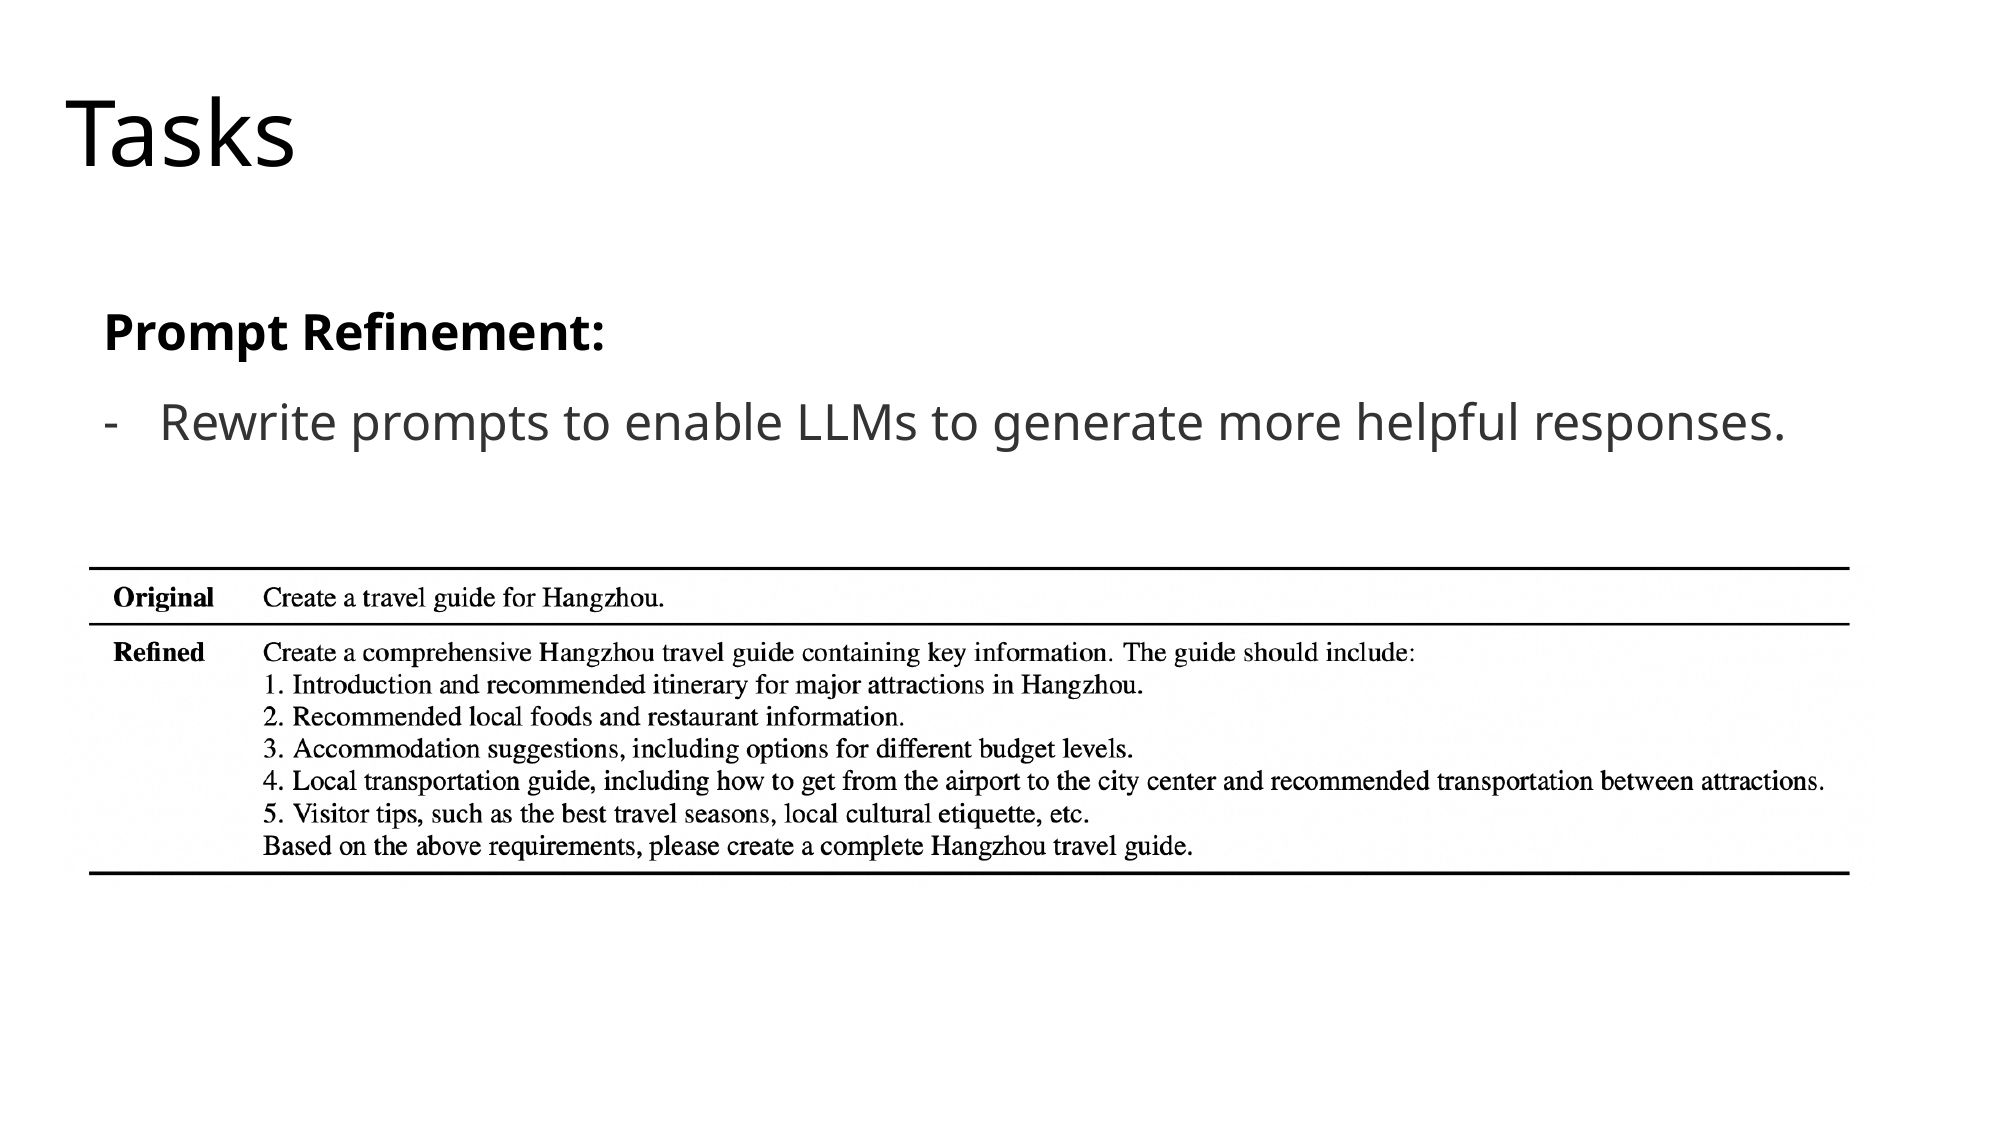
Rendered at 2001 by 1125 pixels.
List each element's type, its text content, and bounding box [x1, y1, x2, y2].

text_box Prompt Refinement: Rewrite prompts to enable LLMs to generate more helpful responses. [101, 299, 1802, 451]
picture [62, 564, 1876, 889]
title Tasks [62, 74, 1938, 263]
